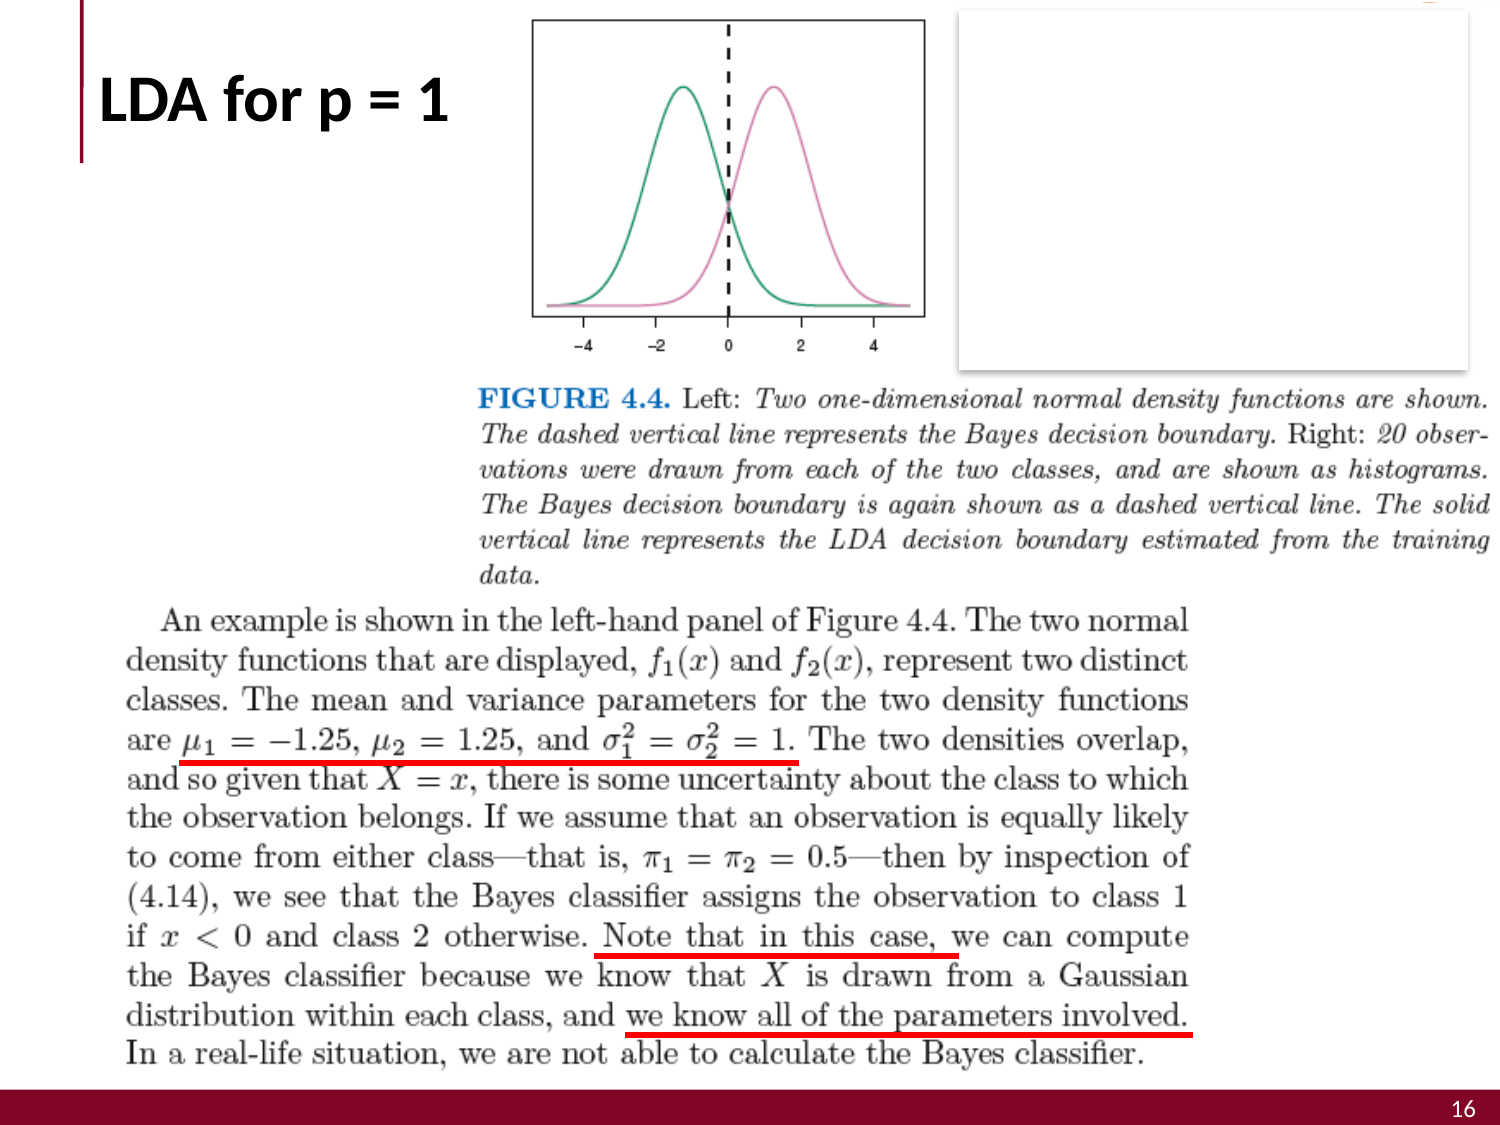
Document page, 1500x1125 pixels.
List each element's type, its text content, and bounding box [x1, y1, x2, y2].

slide_number 16 [1141, 1077, 1492, 1125]
title LDA for p = 1 [84, 52, 455, 137]
picture [108, 602, 1194, 1078]
picture [460, 0, 1500, 596]
